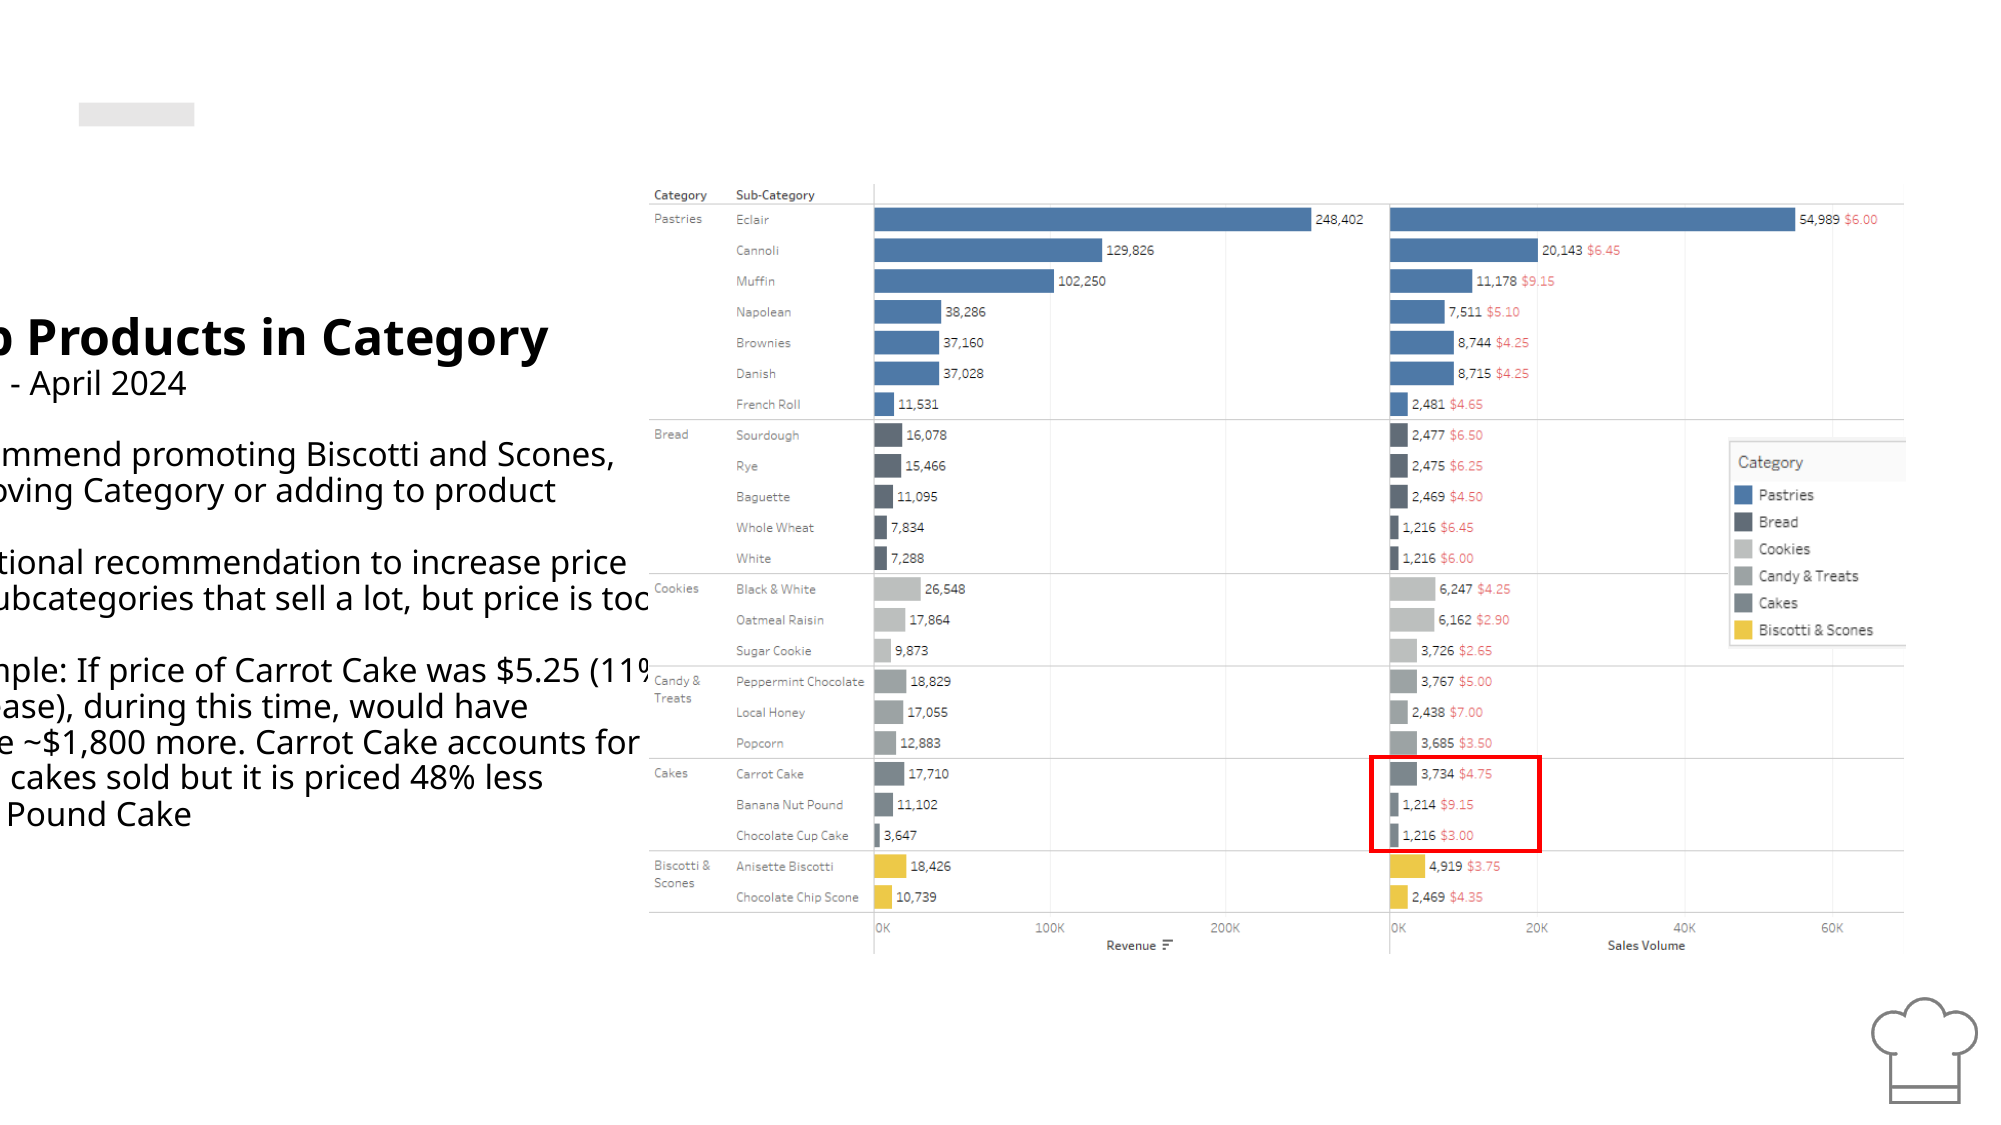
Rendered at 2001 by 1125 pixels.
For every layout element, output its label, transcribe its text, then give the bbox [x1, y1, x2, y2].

title Top Products in Category 2021 - April 2024 Recommend promoting Biscotti and Scones, removing Category or adding to product Additional recommendation to increase price on subcategories that sell a lot, but price is too low Example: If price of Carrot Cake was $5.25 (11% increase), during this time, would have made ~$1,800 more. Carrot Cake accounts for 60% of all cakes sold but it is priced 48% less than Pound Cake [0, 300, 648, 917]
picture [648, 183, 1906, 955]
picture [1849, 975, 2000, 1125]
text_box [78, 102, 195, 128]
